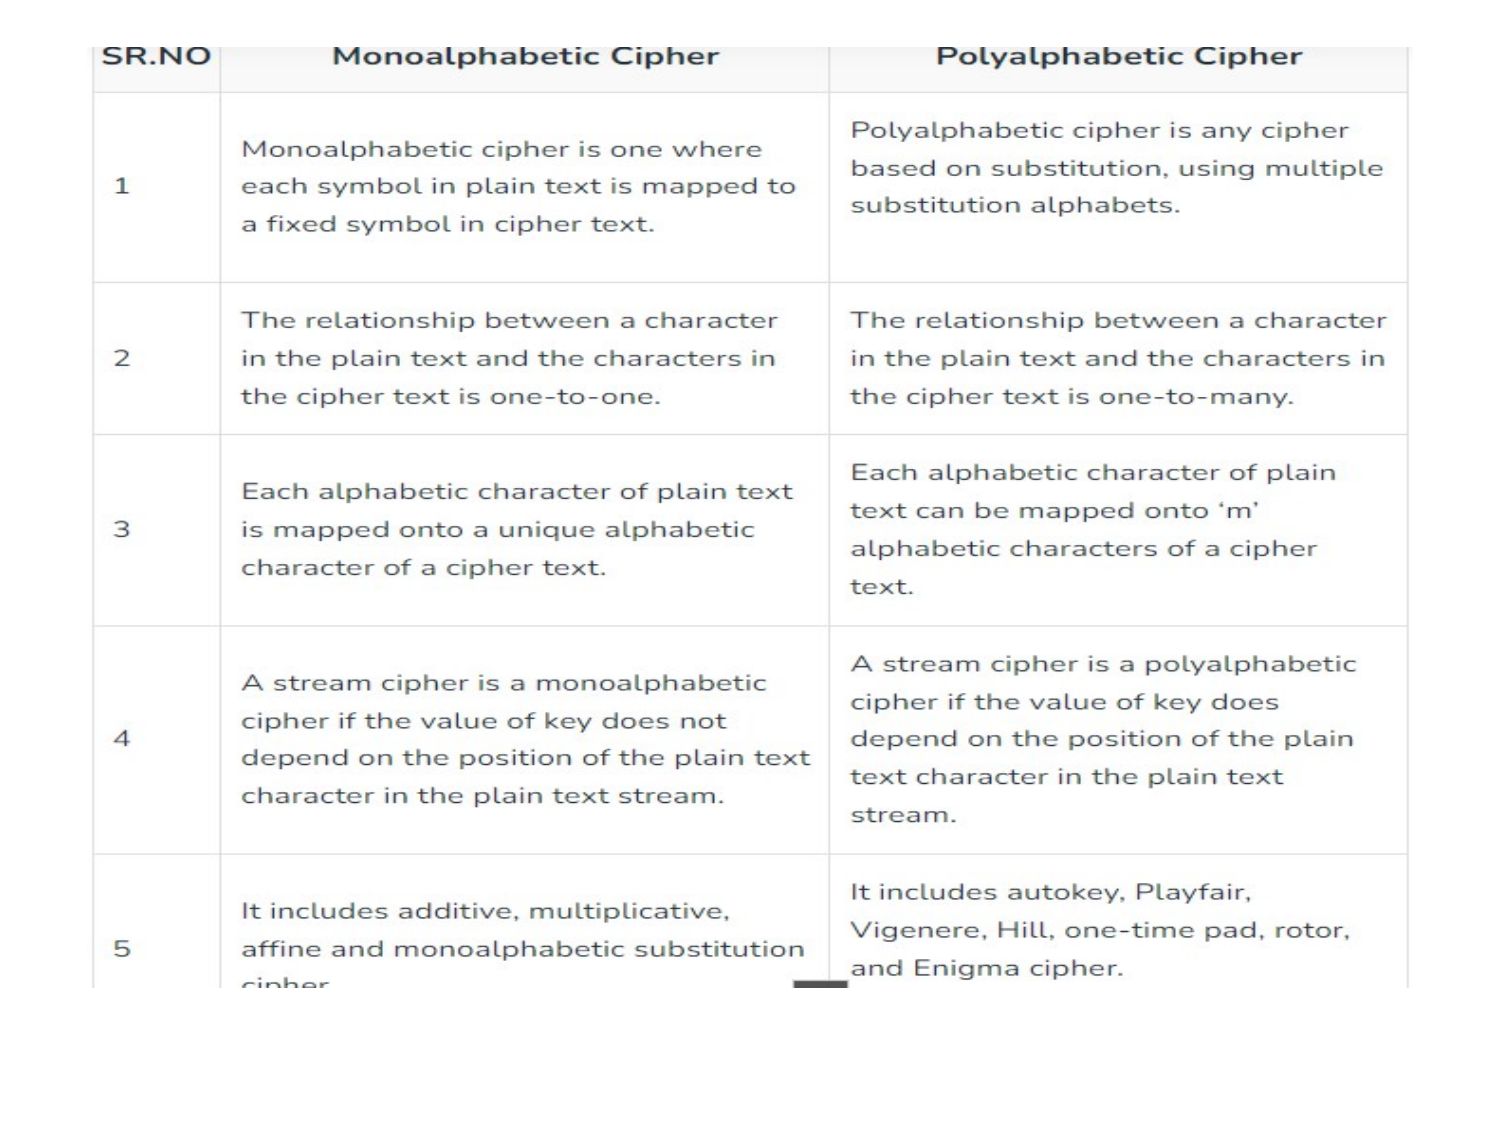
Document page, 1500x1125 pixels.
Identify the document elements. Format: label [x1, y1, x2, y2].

picture [87, 47, 1413, 988]
